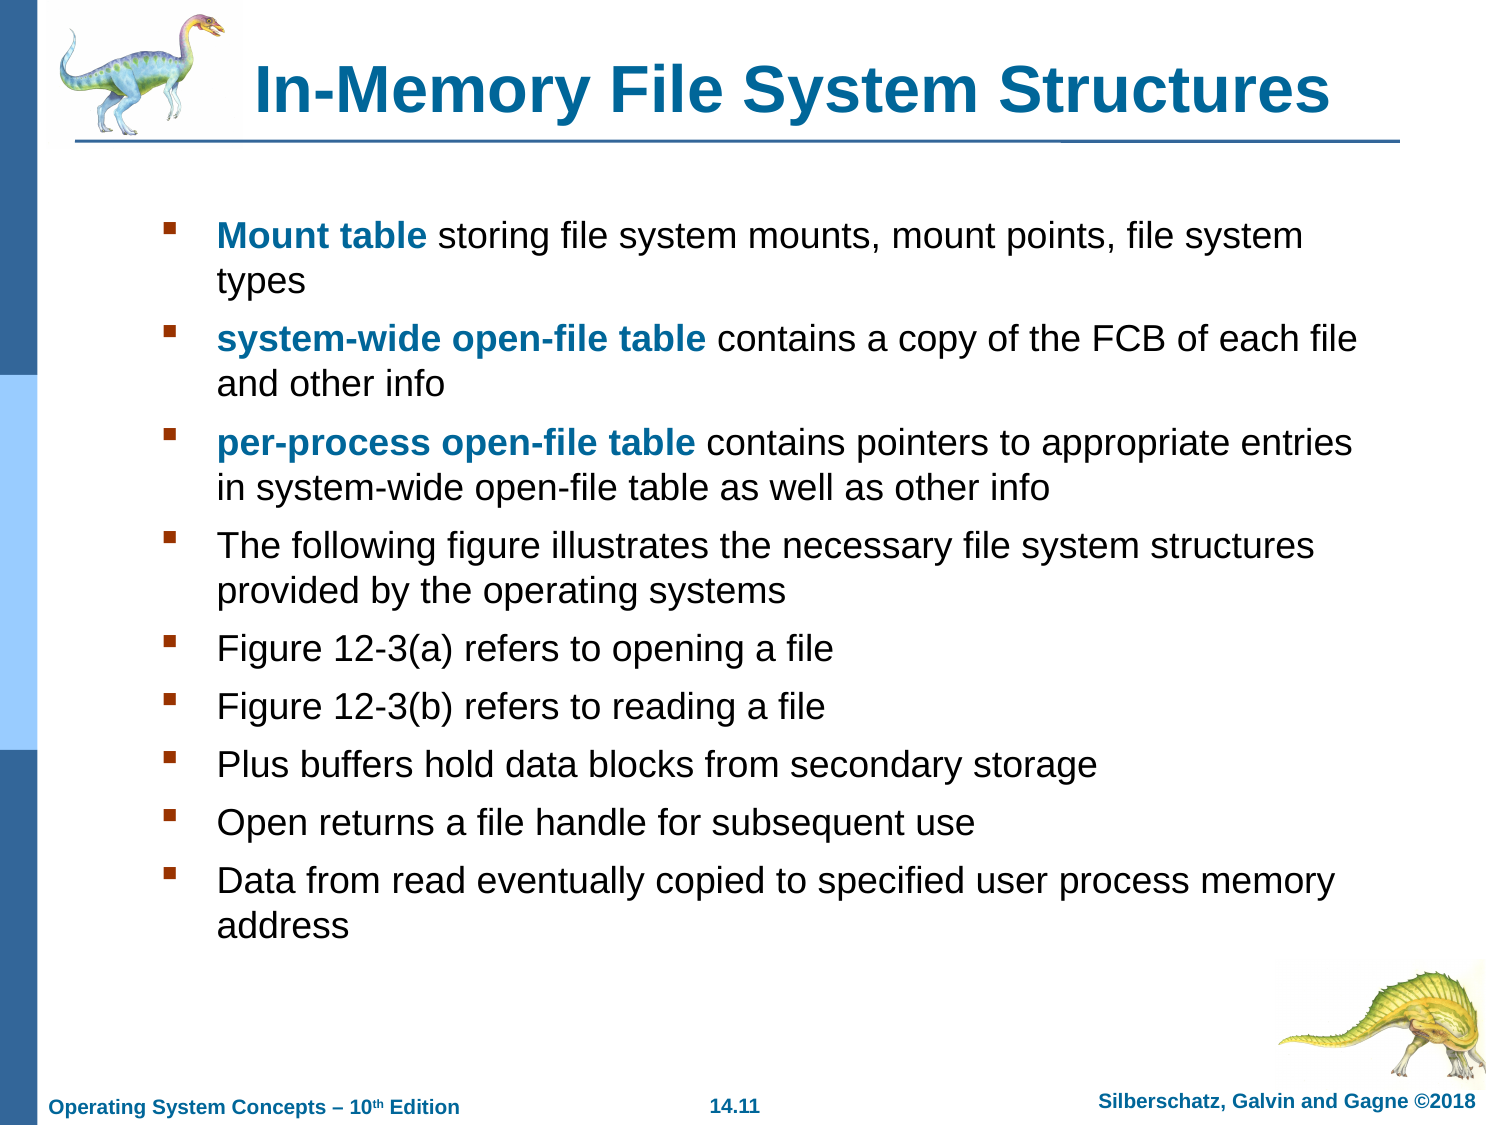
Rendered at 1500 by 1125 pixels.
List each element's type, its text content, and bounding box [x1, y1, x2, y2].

list Mount table storing file system mounts, mount points, file system types system-wide open-file table contains a copy of the FCB of each file and other info per-process open-file table contains pointers to appropriate entries in system-wide open-file table as well as other info The following figure illustrates the necessary file system structures provided by the operating systems Figure 12-3(a) refers to opening a file Figure 12-3(b) refers to reading a file Plus buffers hold data blocks from secondary storage Open returns a file handle for subsequent use Data from read eventually copied to specified user process memory address [145, 203, 1402, 948]
picture [46, 0, 243, 149]
picture [1275, 959, 1486, 1090]
title In-Memory File System Structures [156, 39, 1431, 134]
